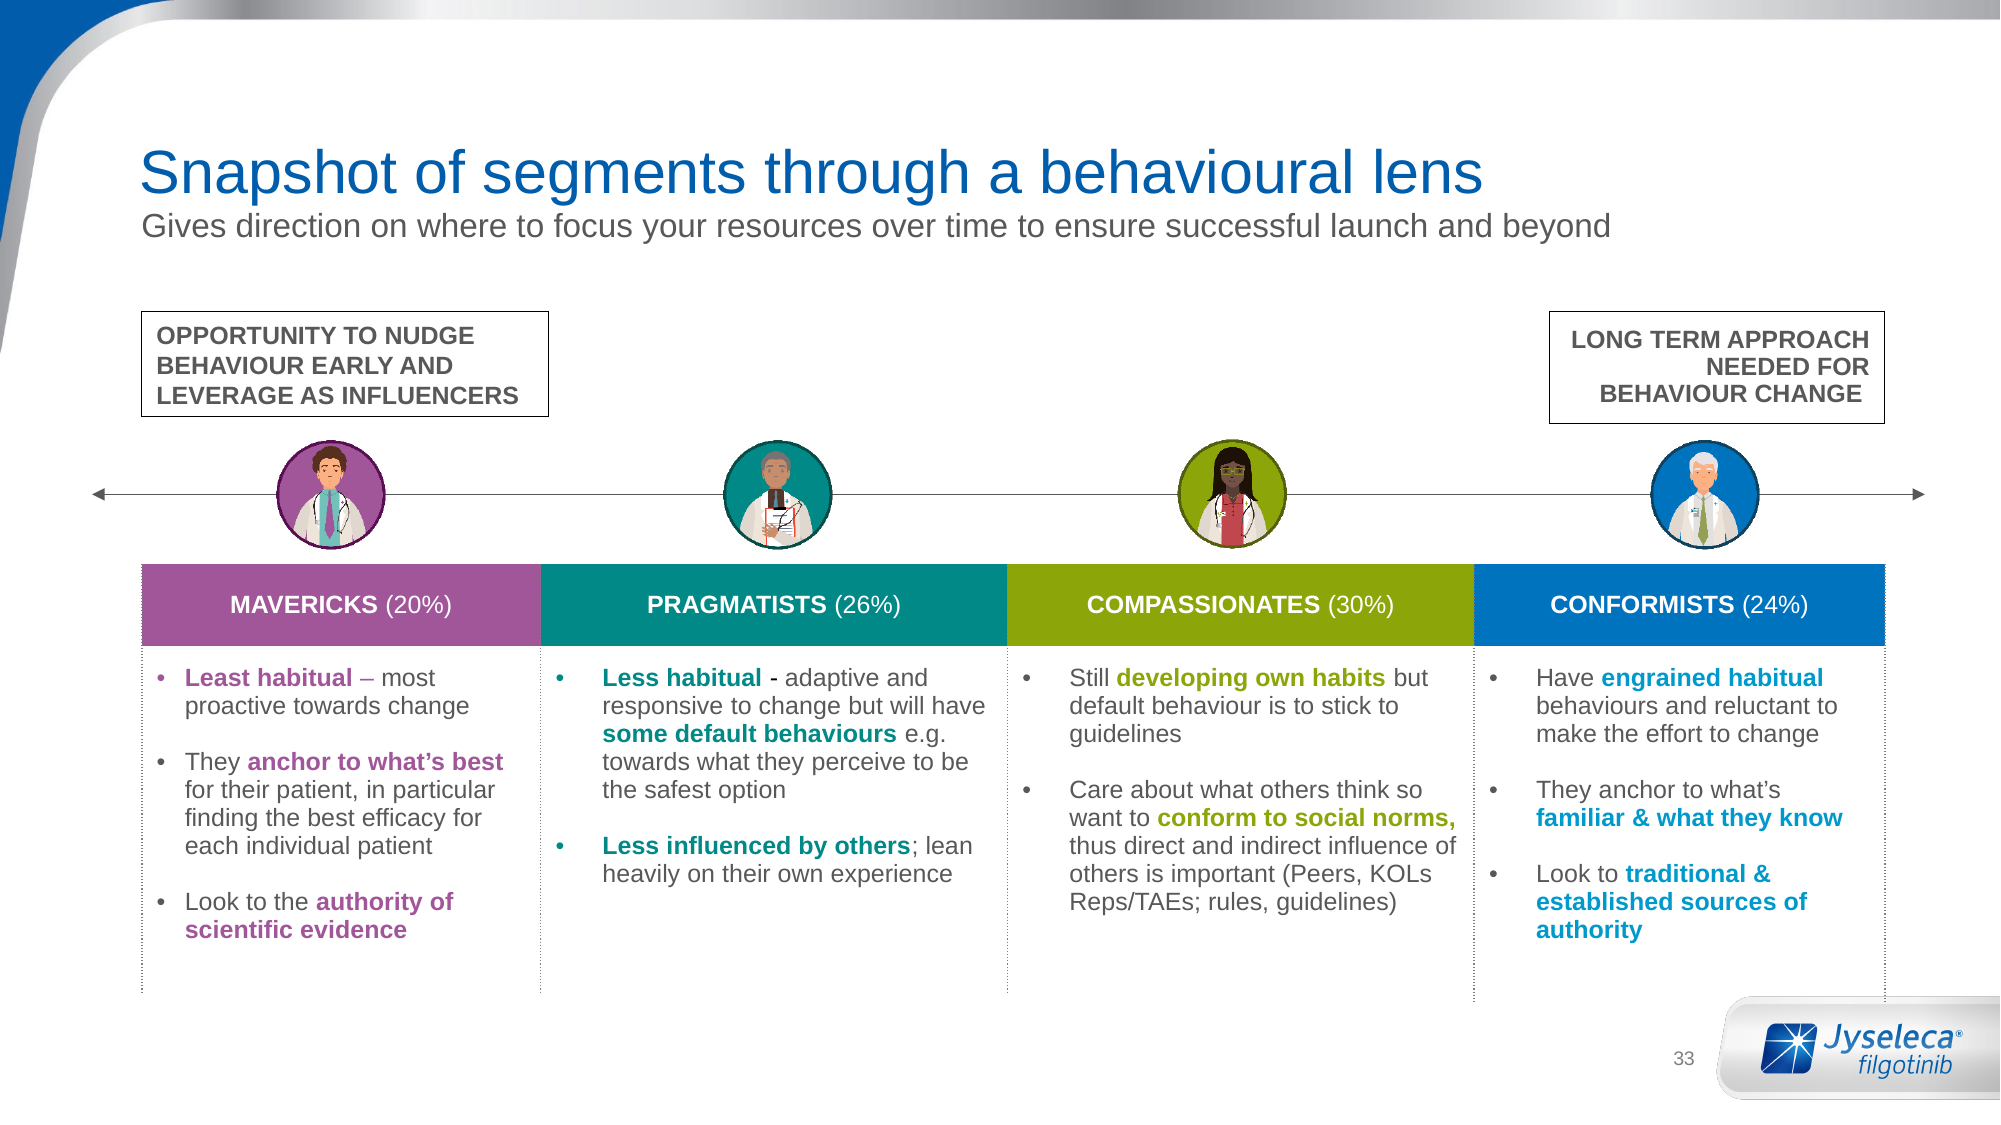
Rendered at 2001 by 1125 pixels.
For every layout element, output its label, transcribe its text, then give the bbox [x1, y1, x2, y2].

table_header MAVERICKS (20%) [142, 564, 541, 646]
text_box OPPORTUNITY TO NUDGE BEHAVIOUR EARLY AND LEVERAGE AS INFLUENCERS [141, 311, 549, 417]
picture [0, 0, 2000, 1125]
table_header PRAGMATISTS (26%) [541, 564, 1007, 646]
table_cell Still developing own habits but default behaviour is to stick to guidelines Care about what others think so want to conform to social norms, thus direct and indirect influence of others is important (Peers, KOLs Reps/TAEs; rules, guidelines) [1007, 646, 1474, 995]
title Snapshot of segments through a behavioural lens [139, 66, 1857, 207]
slide_number 33 [1596, 1045, 1695, 1074]
table_cell Have engrained habitual behaviours and reluctant to make the effort to change They anchor to what’s familiar & what they know Look to traditional & established sources of authority [1474, 646, 1885, 1001]
table_cell Less habitual - adaptive and responsive to change but will have some default behaviours e.g. towards what they perceive to be the safest option Less influenced by others; lean heavily on their own experience [541, 646, 1007, 995]
table_header COMPASSIONATES (30%) [1007, 564, 1474, 646]
text_box LONG TERM APPROACH NEEDED FOR BEHAVIOUR CHANGE [1549, 311, 1885, 424]
table_cell Least habitual – most proactive towards change They anchor to what’s best for their patient, in particular finding the best efficacy for each individual patient Look to the authority of scientific evidence [142, 646, 541, 995]
text_box Gives direction on where to focus your resources over time to ensure successful launch and beyond [126, 196, 1736, 252]
table_header CONFORMISTS (24%) [1474, 564, 1885, 646]
